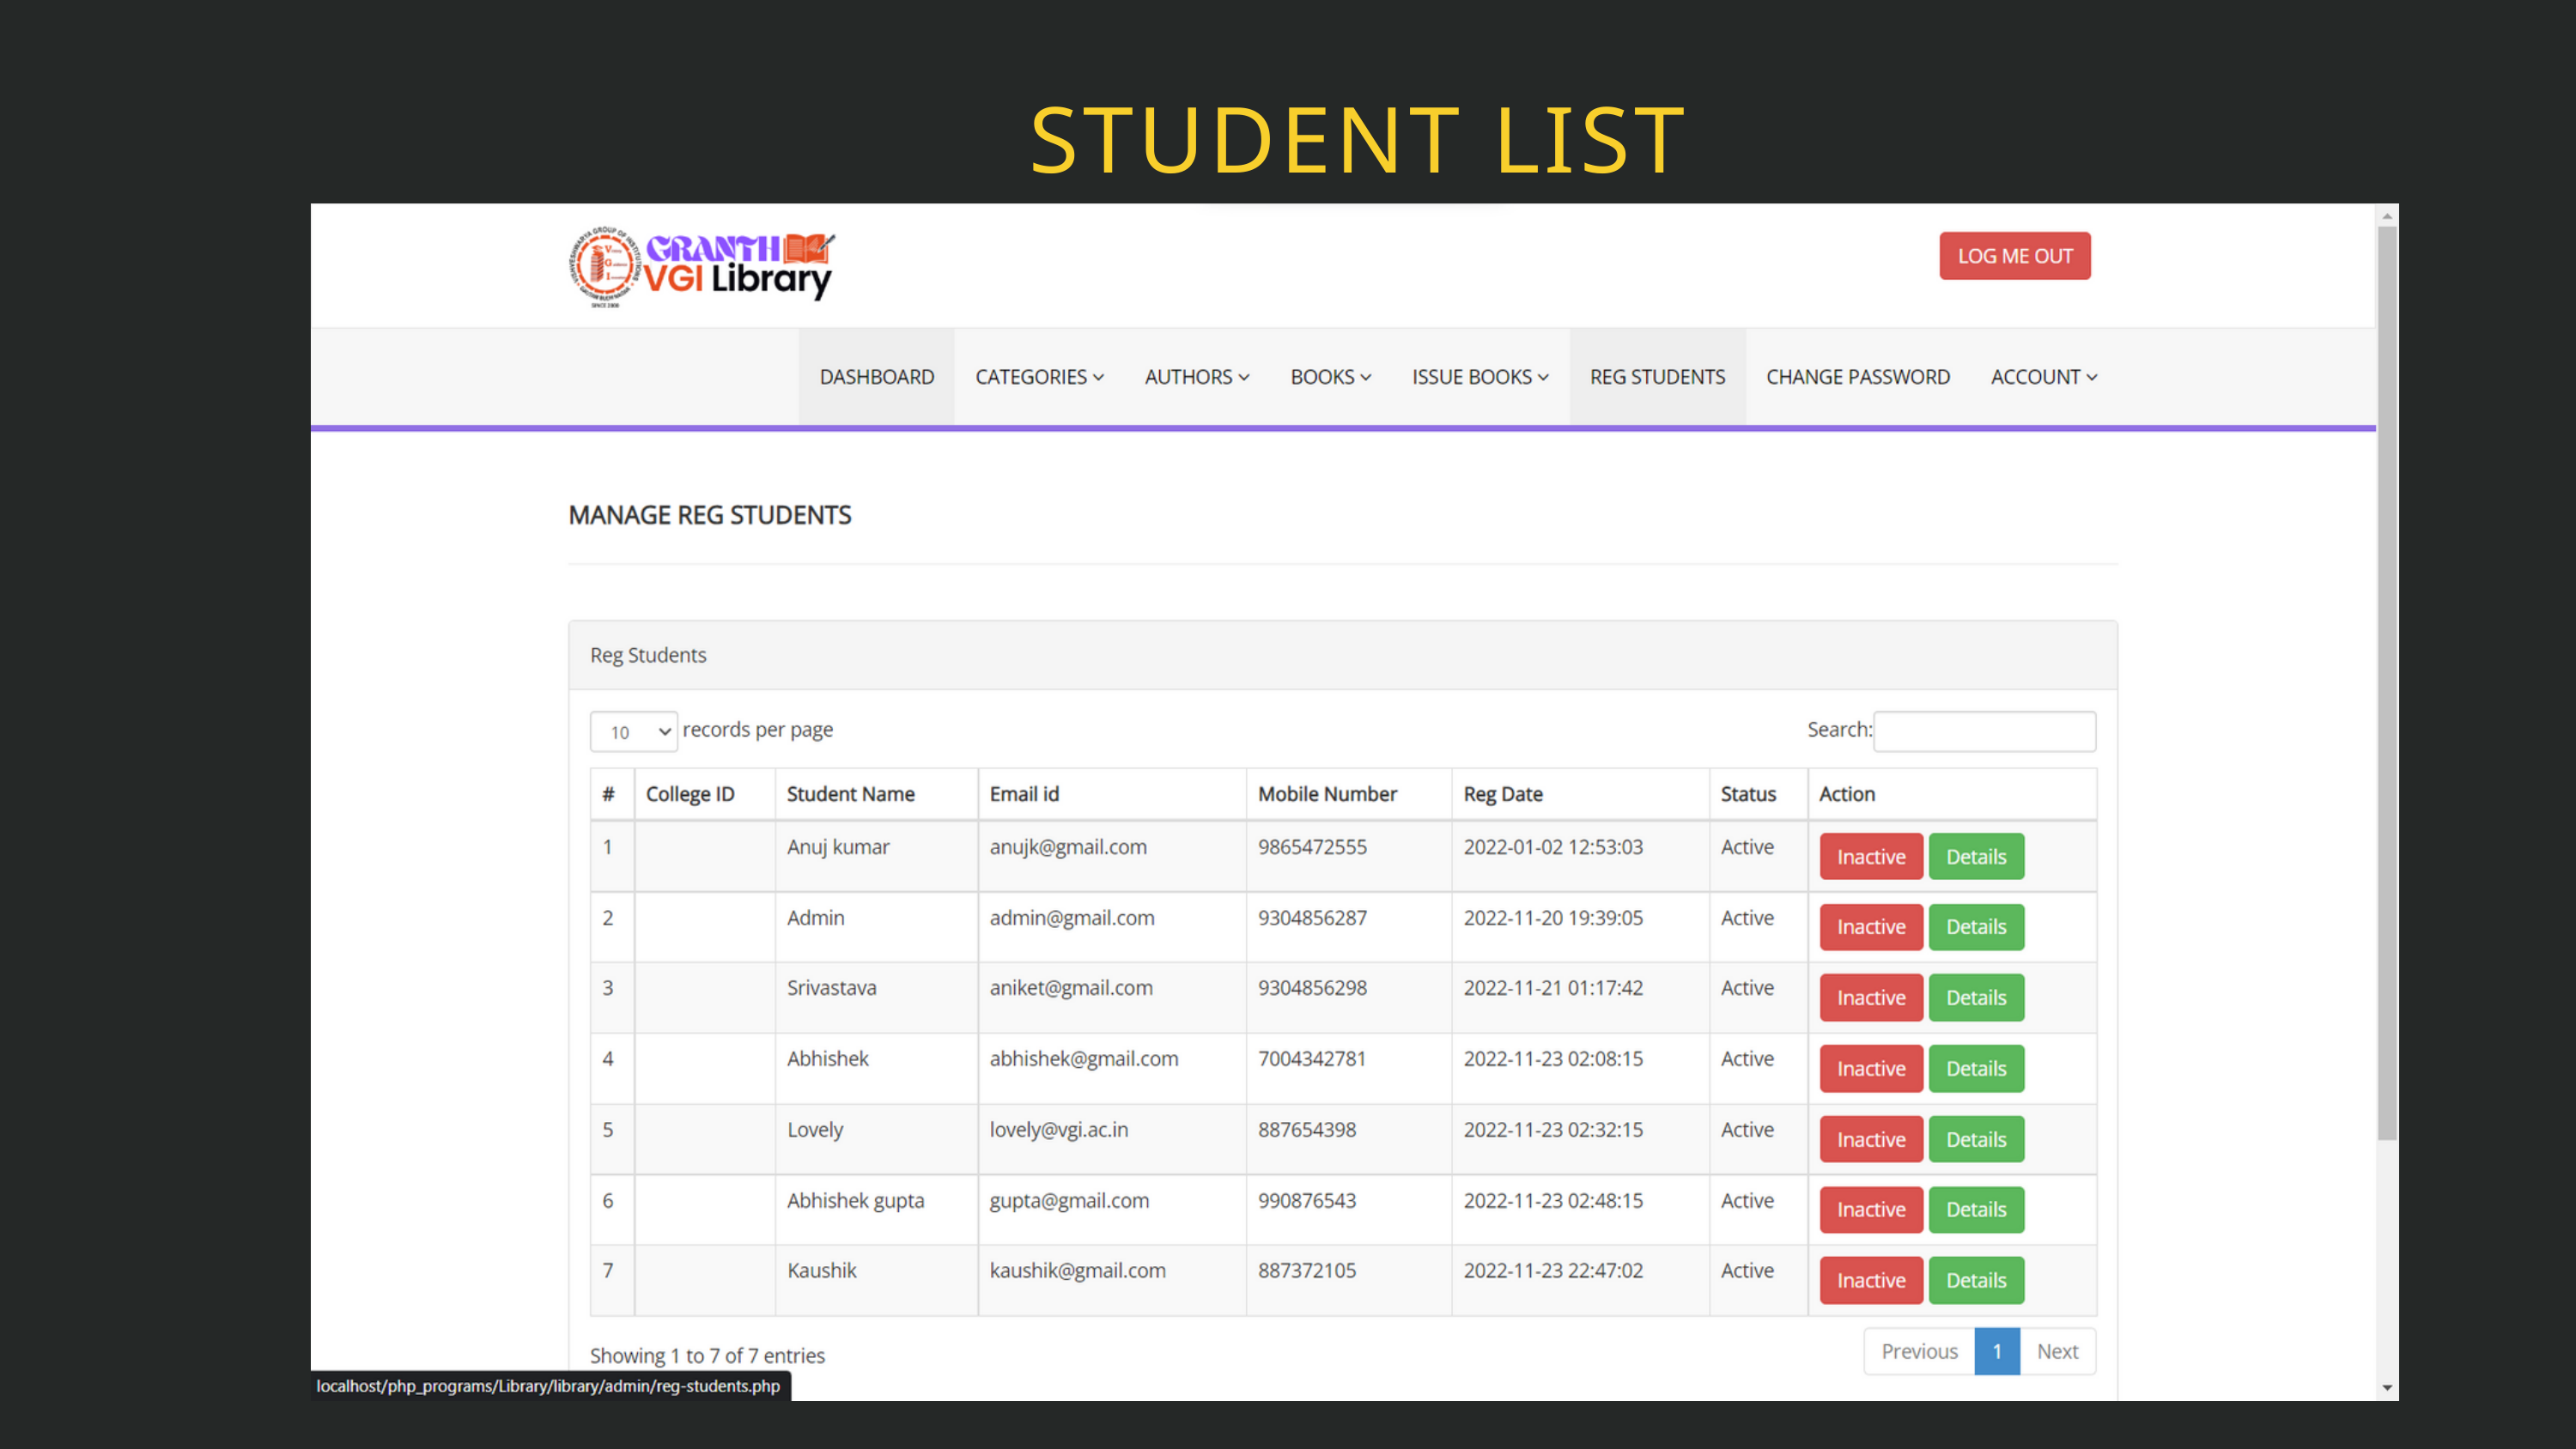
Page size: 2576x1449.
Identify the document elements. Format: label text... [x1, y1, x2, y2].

picture [311, 203, 2399, 1401]
text_box STUDENT LIST [183, 81, 2576, 191]
